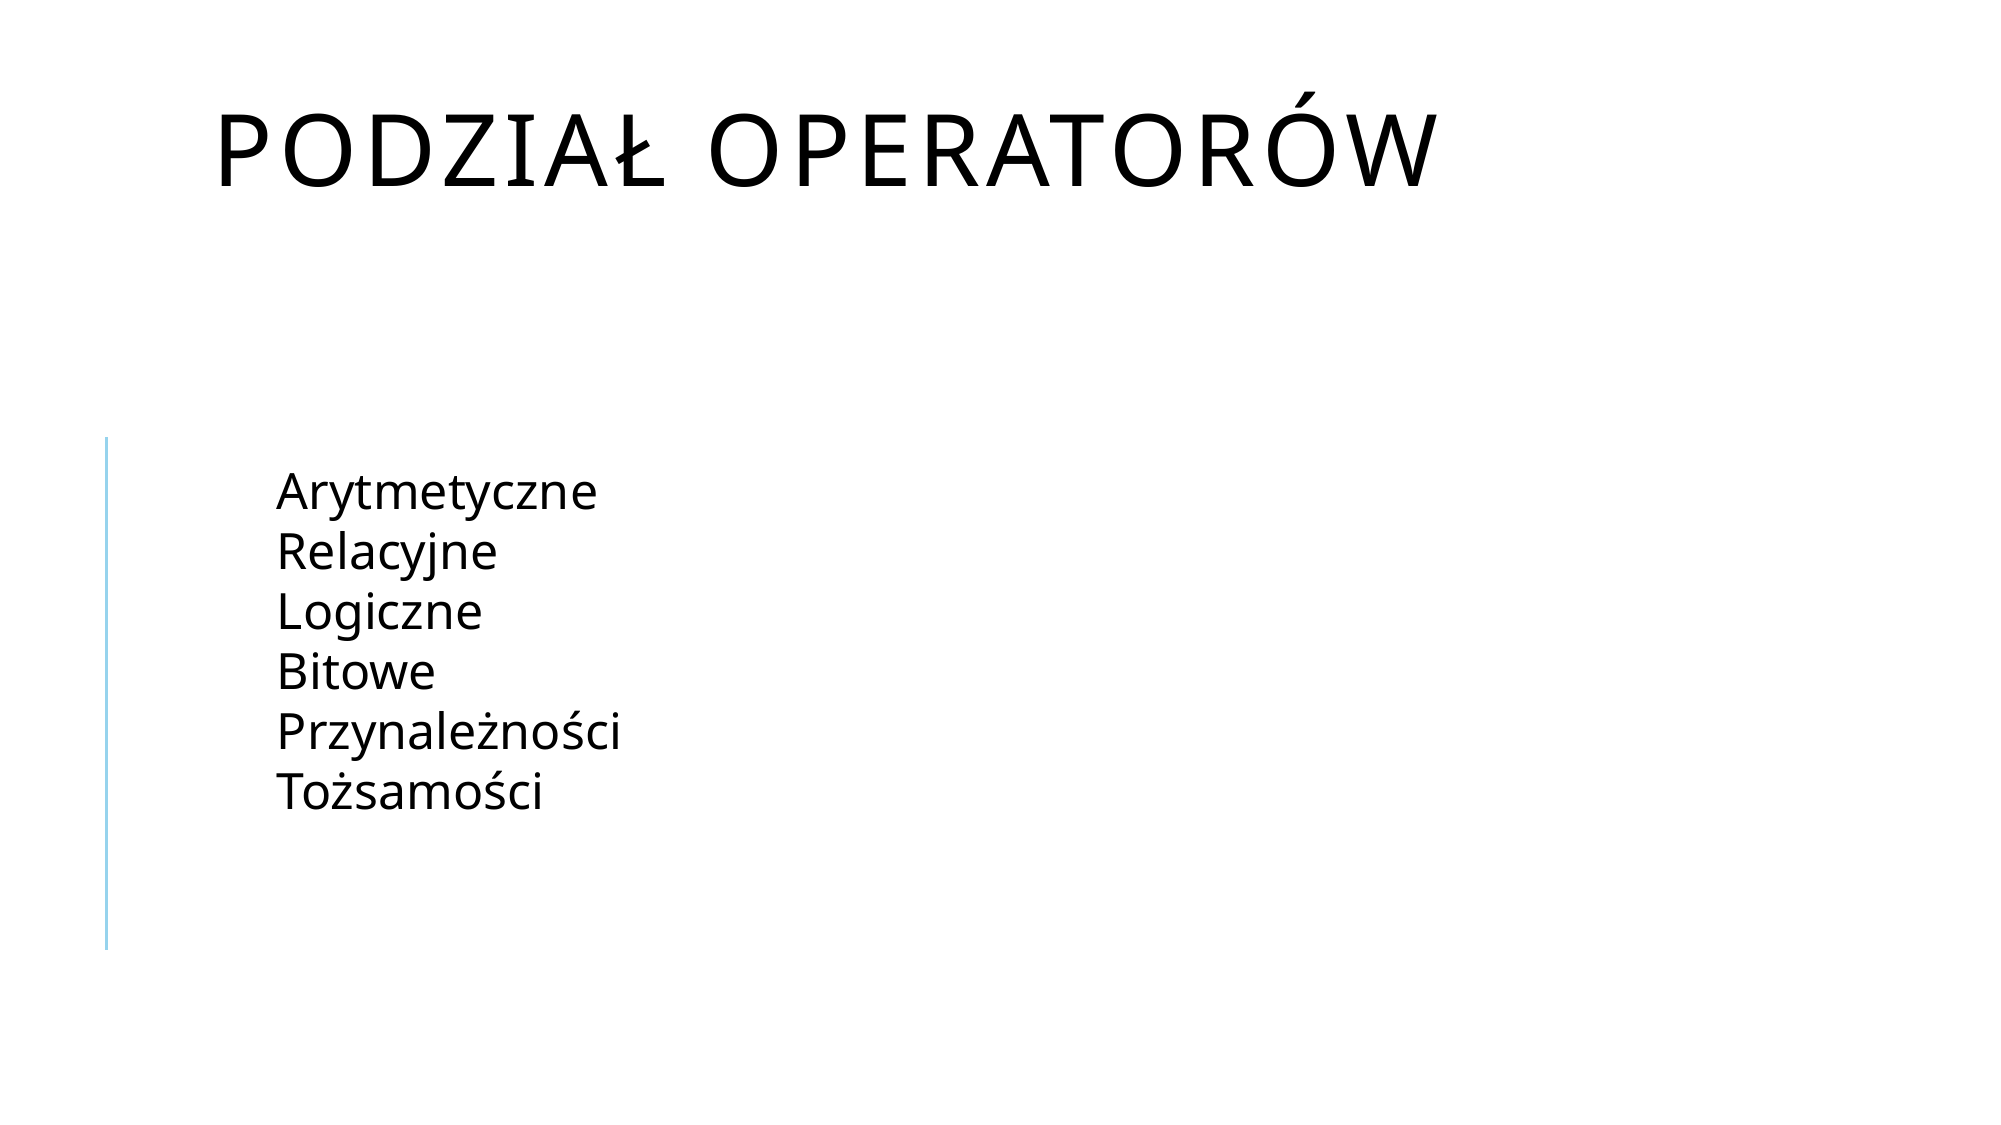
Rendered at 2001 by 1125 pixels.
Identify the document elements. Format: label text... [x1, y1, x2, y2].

title Podział operatorów [212, 99, 1824, 306]
text_box Arytmetyczne Relacyjne Logiczne Bitowe Przynależności Tożsamości [262, 452, 1086, 827]
